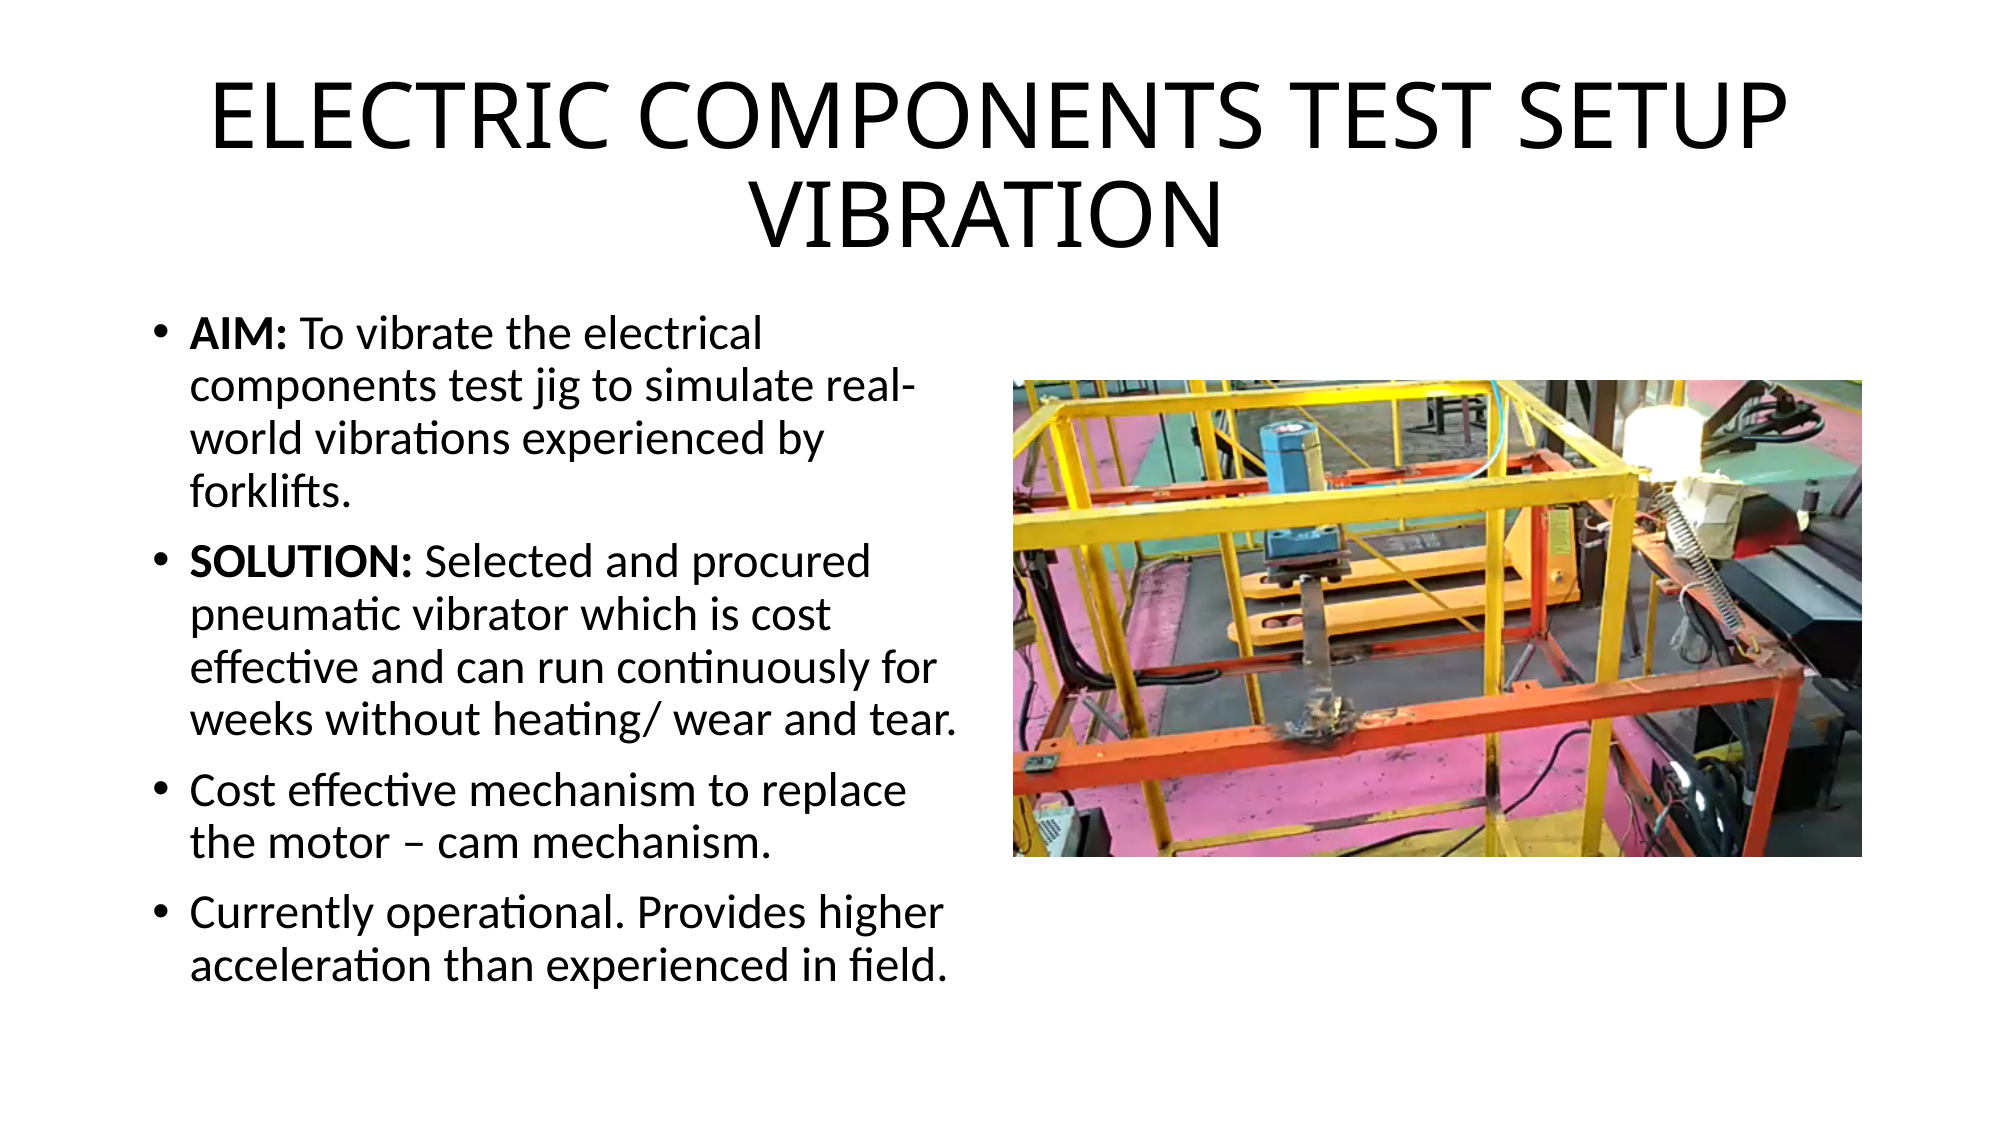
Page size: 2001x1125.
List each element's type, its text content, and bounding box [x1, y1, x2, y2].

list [1012, 379, 1863, 858]
title ELECTRIC COMPONENTS TEST SETUP VIBRATION [137, 59, 1863, 278]
list AIM: To vibrate the electrical components test jig to simulate real-world vibrations experienced by forklifts. SOLUTION: Selected and procured pneumatic vibrator which is cost effective and can run continuously for weeks without heating/ wear and tear. Cost effective mechanism to replace the motor – cam mechanism. Currently operational. Provides higher acceleration than experienced in field. [137, 299, 988, 1014]
